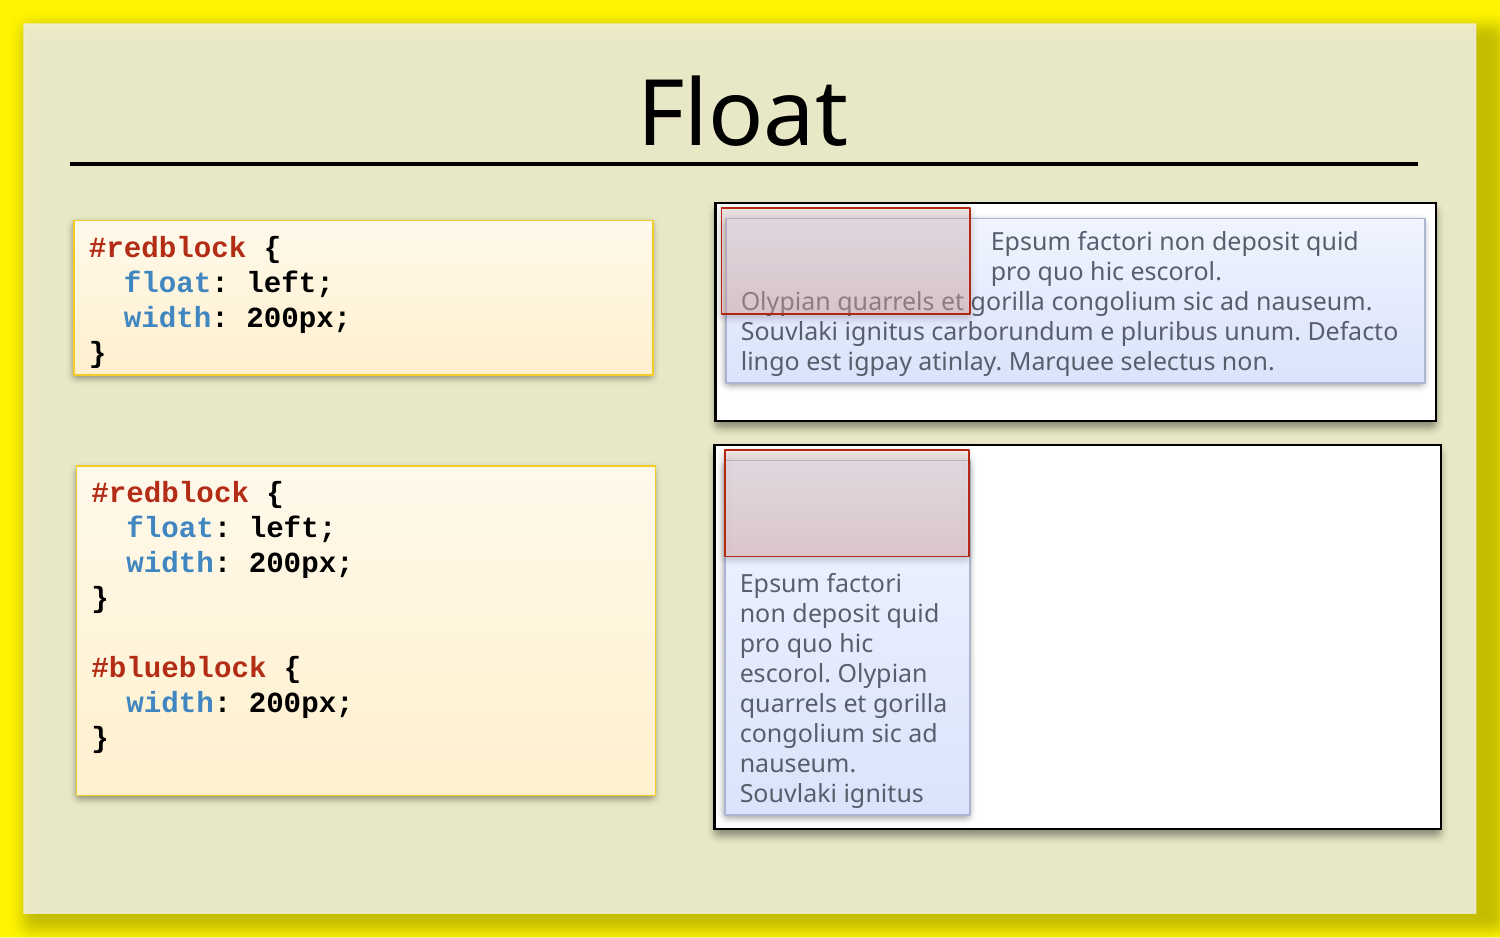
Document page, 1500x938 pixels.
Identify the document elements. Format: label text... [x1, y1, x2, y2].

title Float [105, 46, 1381, 174]
text_box [721, 207, 971, 315]
text_box [715, 202, 1437, 422]
text_box Epsum factori non deposit quid pro quo hic escorol. Olypian quarrels et gorilla congolium sic ad nauseum. Souvlaki ignitus carborundum e pluribus unum. Defacto lingo est igpay atinlay. Marquee selectus non. [725, 218, 1426, 384]
text_box [724, 449, 970, 557]
text_box #redblock { float: left; width: 200px; } [73, 220, 654, 376]
text_box Epsum factori non deposit quid pro quo hic escorol. Olypian quarrels et gorilla congolium sic ad nauseum. Souvlaki ignitus [724, 562, 971, 816]
text_box #redblock { float: left; width: 200px; } #blueblock { width: 200px; } [76, 465, 656, 796]
text_box [714, 445, 1441, 829]
